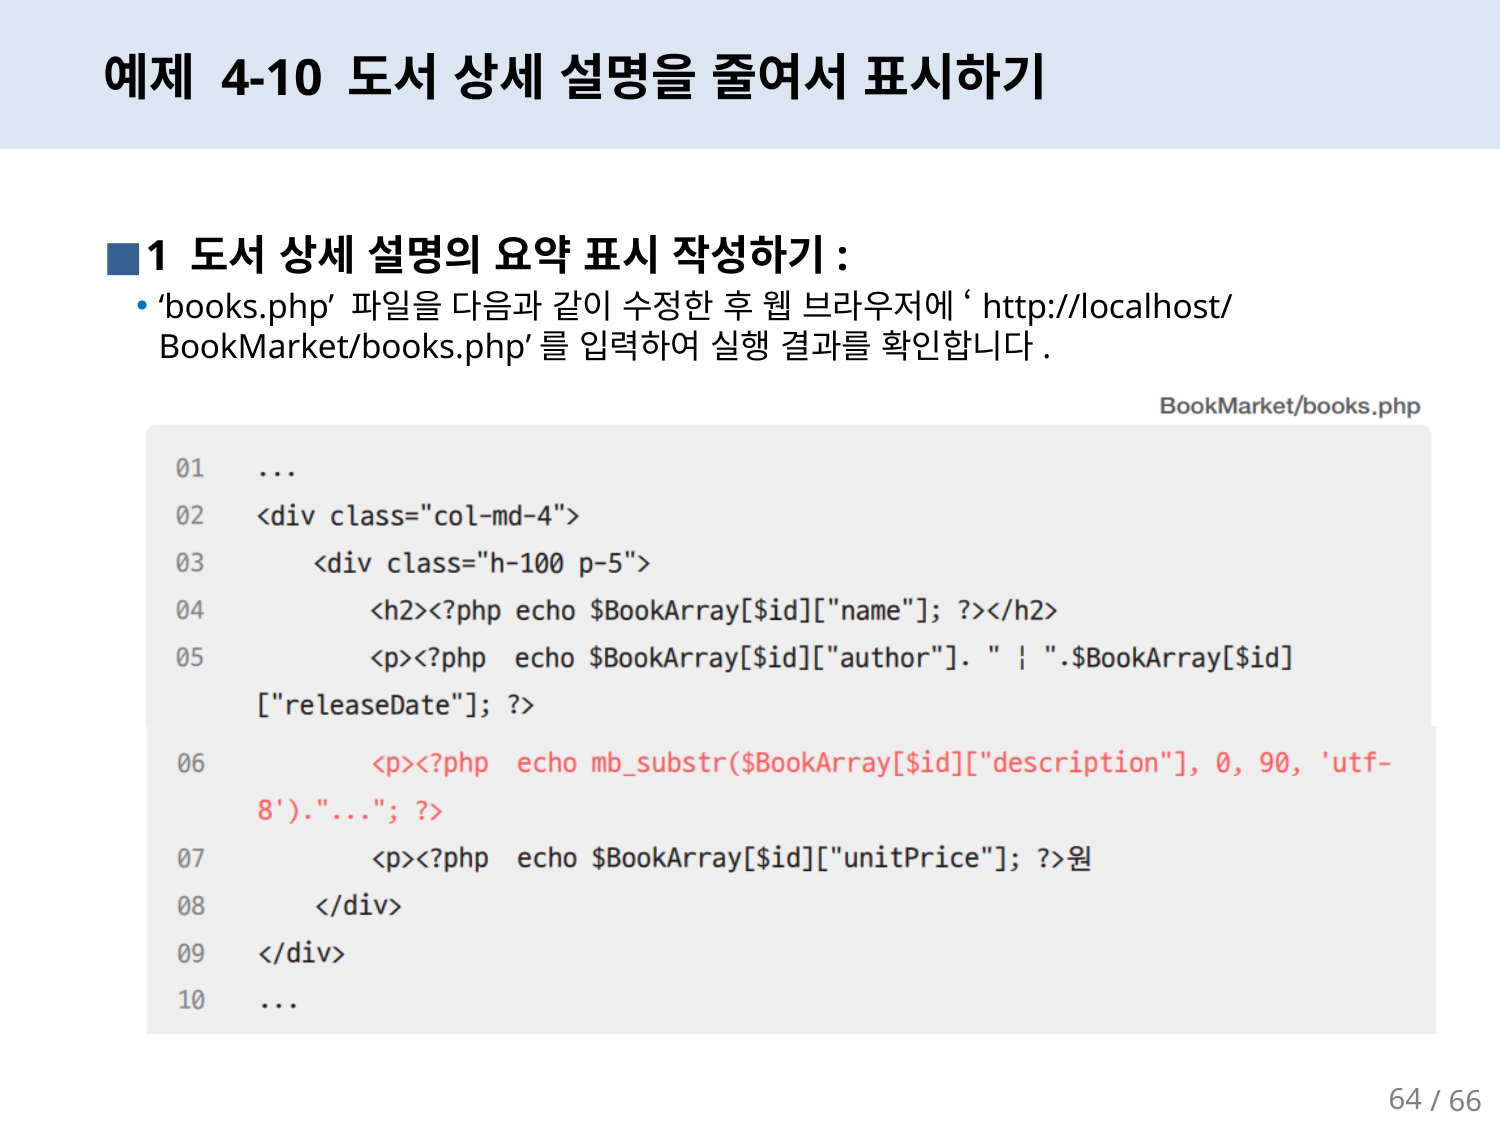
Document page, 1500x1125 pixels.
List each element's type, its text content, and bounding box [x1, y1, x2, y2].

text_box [141, 385, 1436, 1034]
title 예제 4-10 도서 상세 설명을 줄여서 표시하기 [88, 30, 1211, 121]
list 1 도서 상세 설명의 요약 표시 작성하기: ‘books.php’ 파일을 다음과 같이 수정한 후 웹 브라우저에 ‘http://localhost/BookMarket/books.php’를 입력하여 실행 결과를 확인합니다. [88, 196, 1436, 1083]
